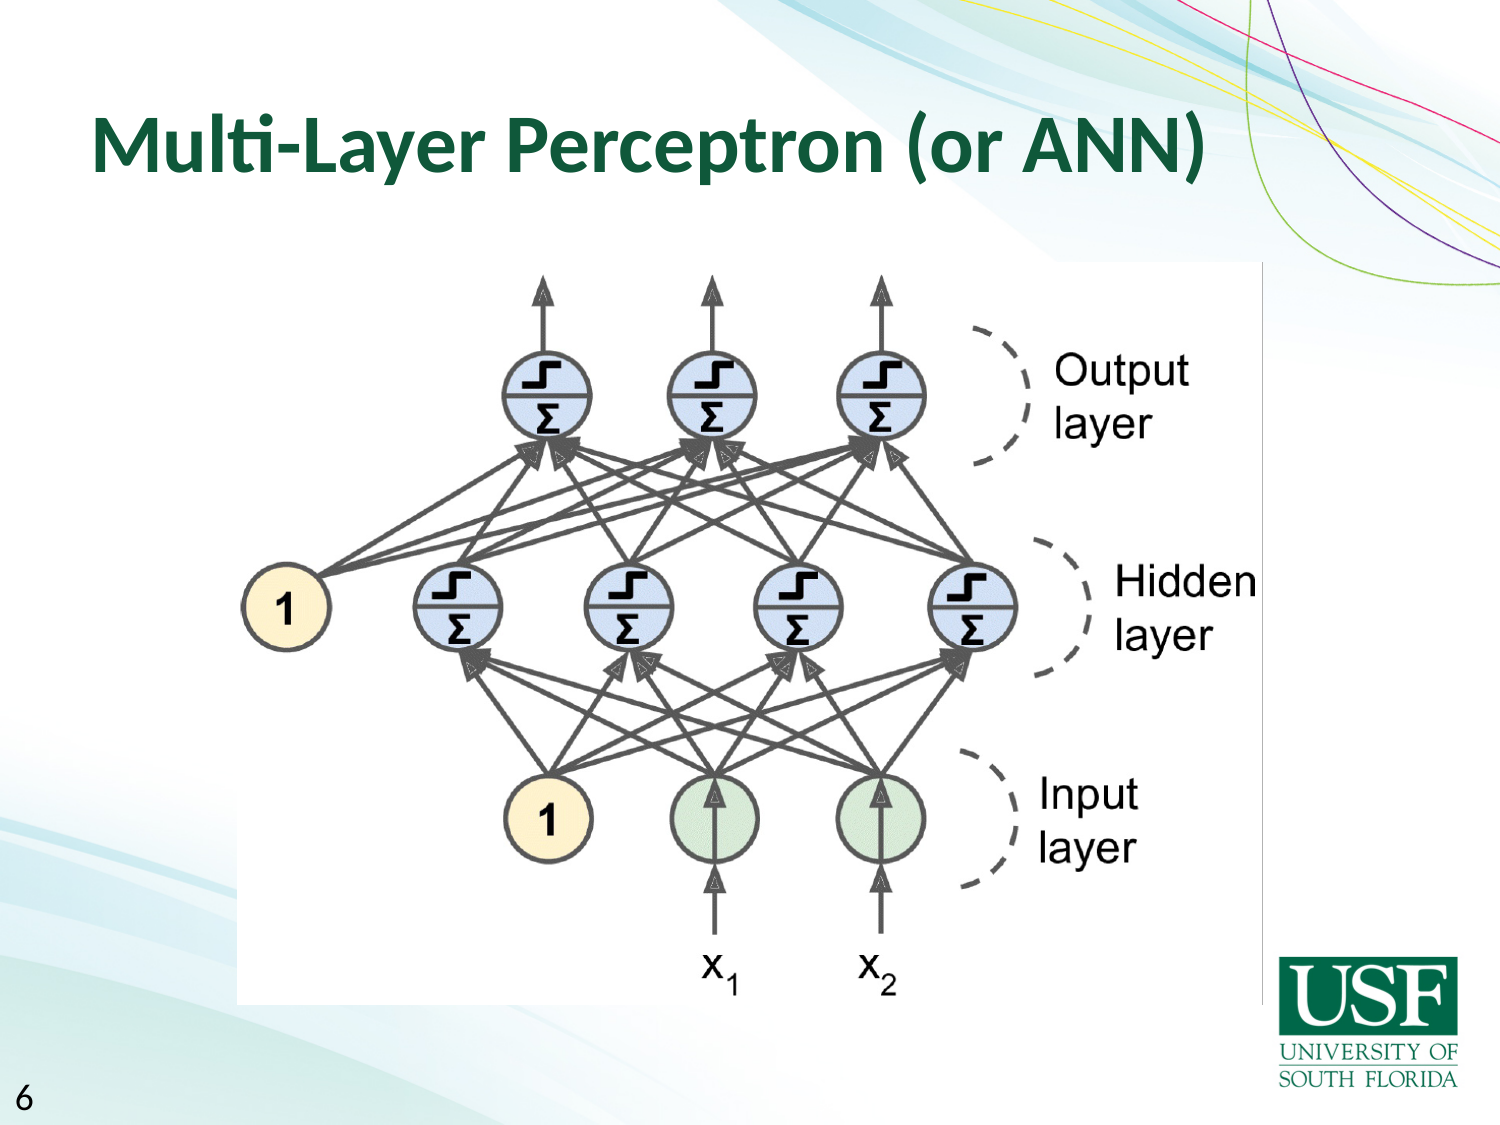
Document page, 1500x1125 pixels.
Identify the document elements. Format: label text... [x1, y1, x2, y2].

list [237, 262, 1263, 1006]
slide_number 6 [0, 1065, 350, 1125]
title Multi-Layer Perceptron (or ANN) [75, 45, 1425, 233]
picture [0, 0, 1500, 1125]
